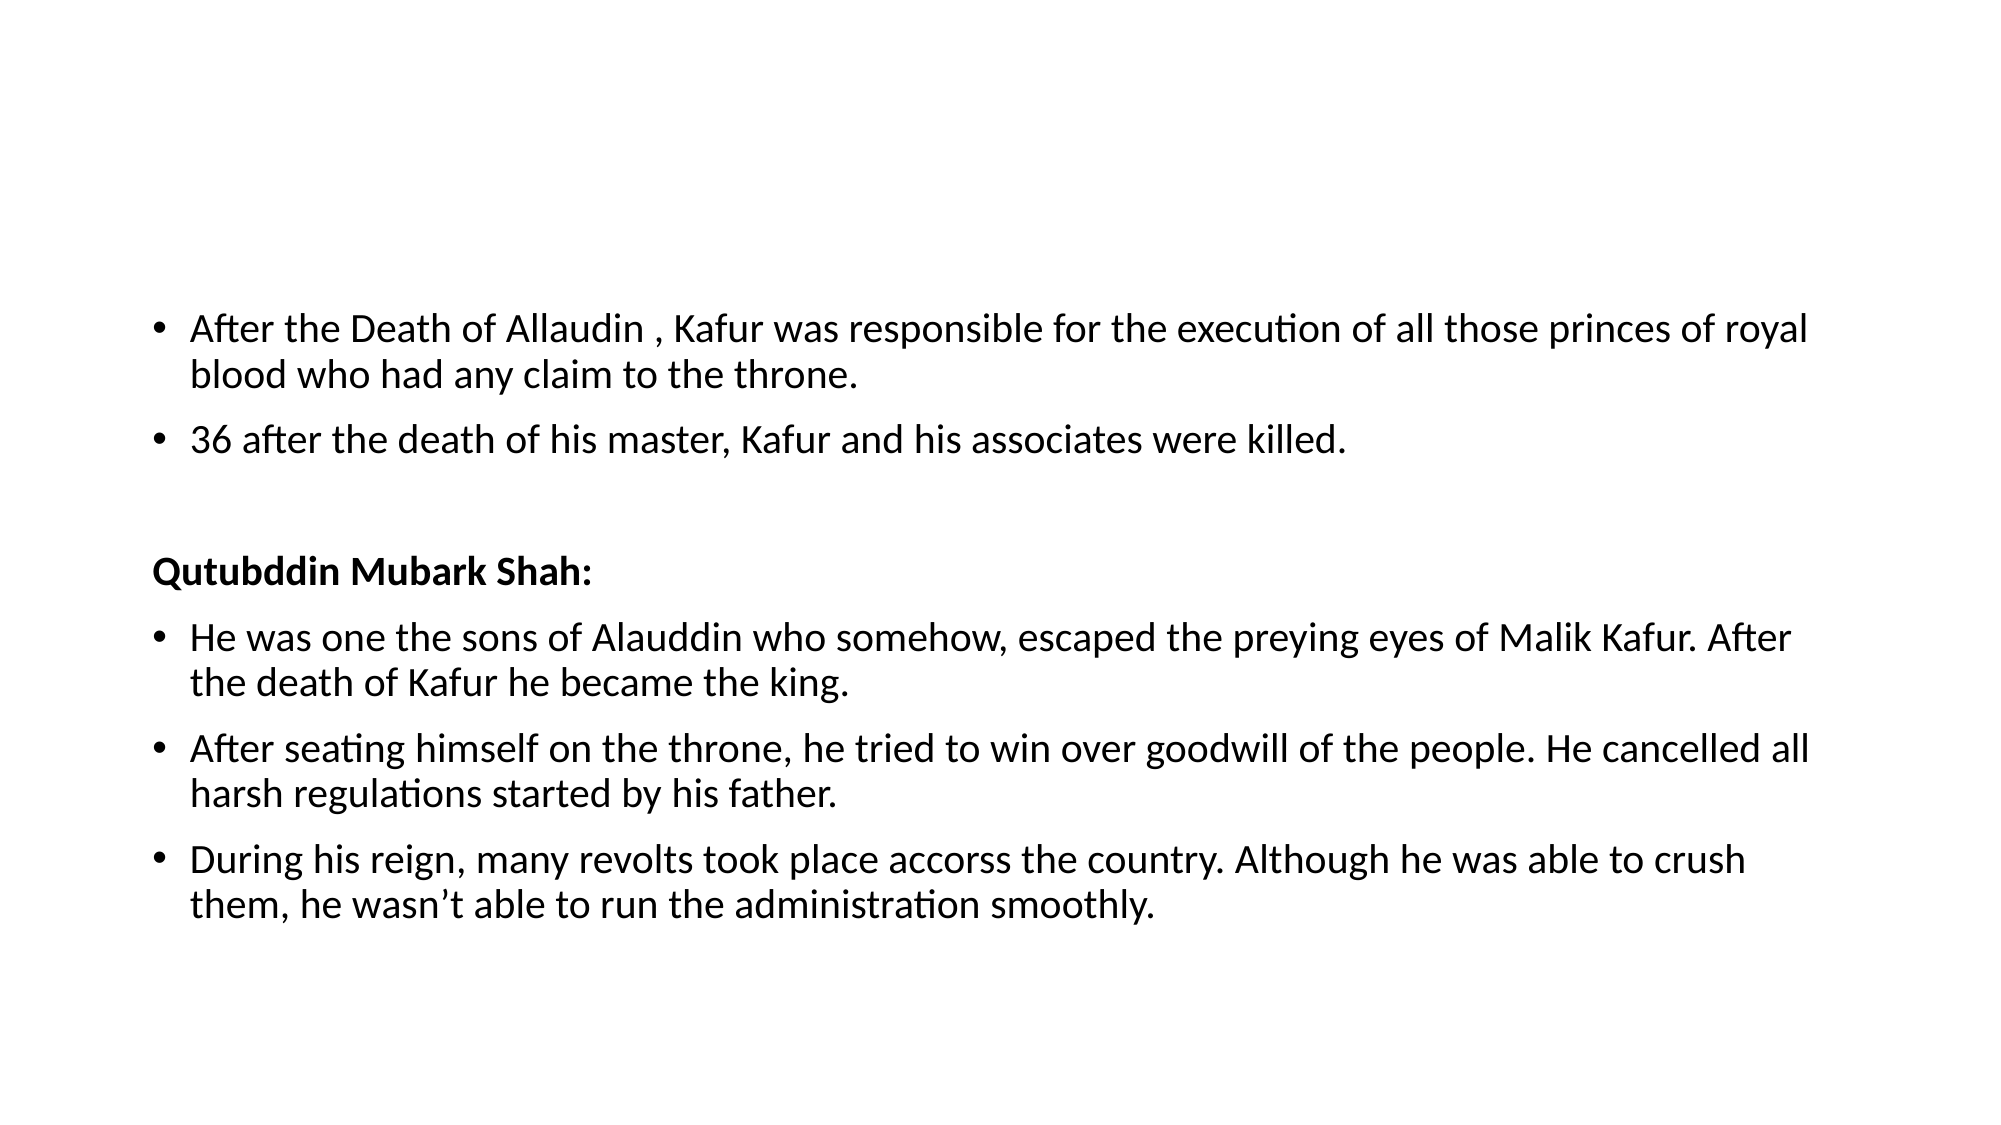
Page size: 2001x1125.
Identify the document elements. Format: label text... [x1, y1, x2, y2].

list After the Death of Allaudin , Kafur was responsible for the execution of all those princes of royal blood who had any claim to the throne. 36 after the death of his master, Kafur and his associates were killed. Qutubddin Mubark Shah: He was one the sons of Alauddin who somehow, escaped the preying eyes of Malik Kafur. After the death of Kafur he became the king. After seating himself on the throne, he tried to win over goodwill of the people. He cancelled all harsh regulations started by his father. During his reign, many revolts took place accorss the country. Although he was able to crush them, he wasn’t able to run the administration smoothly. [137, 299, 1863, 1014]
